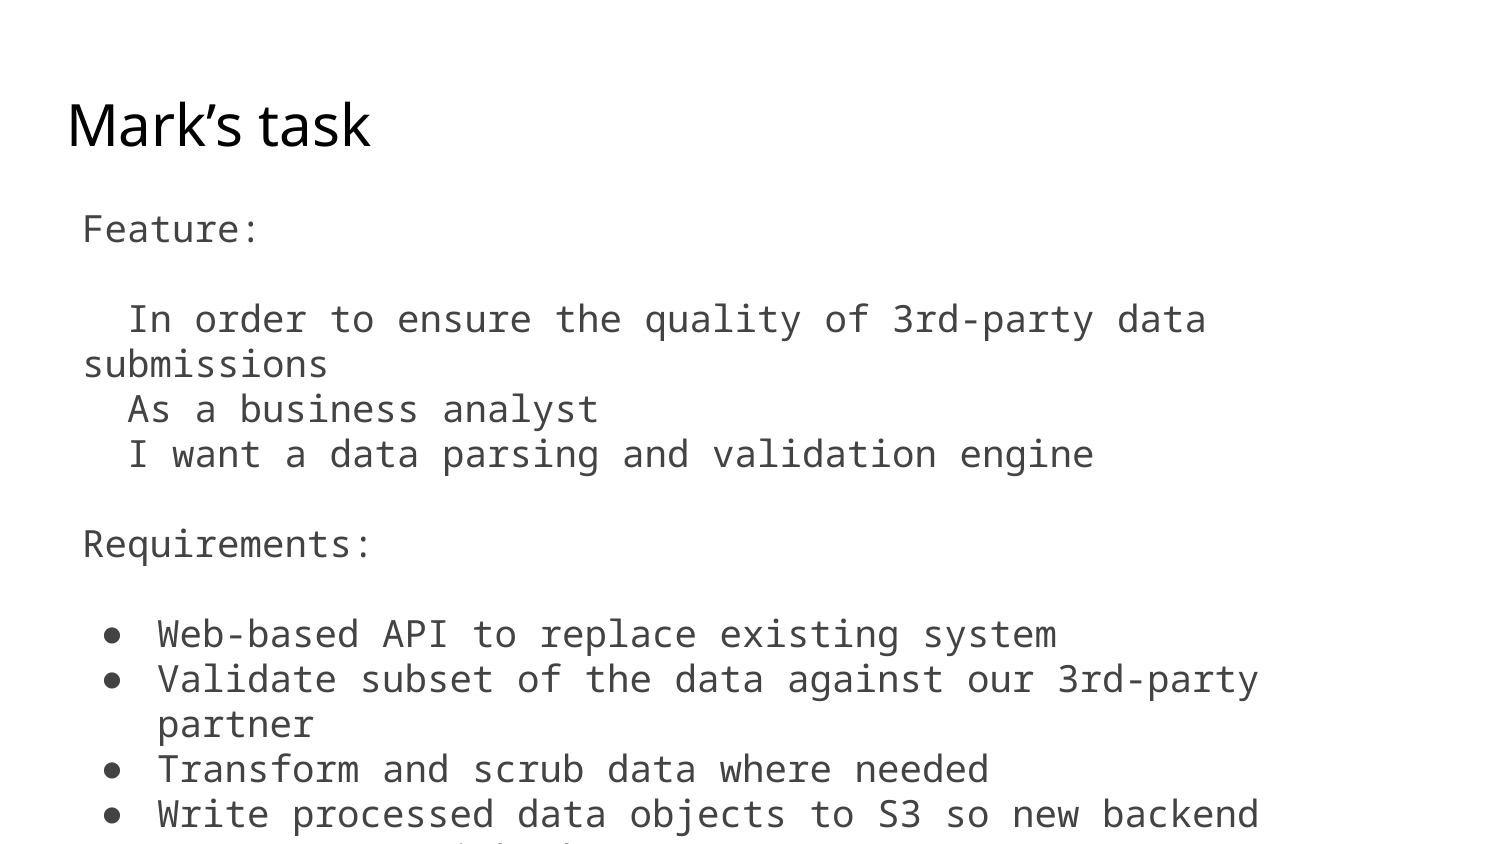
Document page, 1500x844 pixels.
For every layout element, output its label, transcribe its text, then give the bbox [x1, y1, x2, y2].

text_box Feature: In order to ensure the quality of 3rd-party data submissions As a business analyst I want a data parsing and validation engine Requirements: Web-based API to replace existing system Validate subset of the data against our 3rd-party partner Transform and scrub data where needed Write processed data objects to S3 so new backend process can pick them up [67, 189, 1412, 825]
title Mark’s task [51, 72, 1449, 167]
